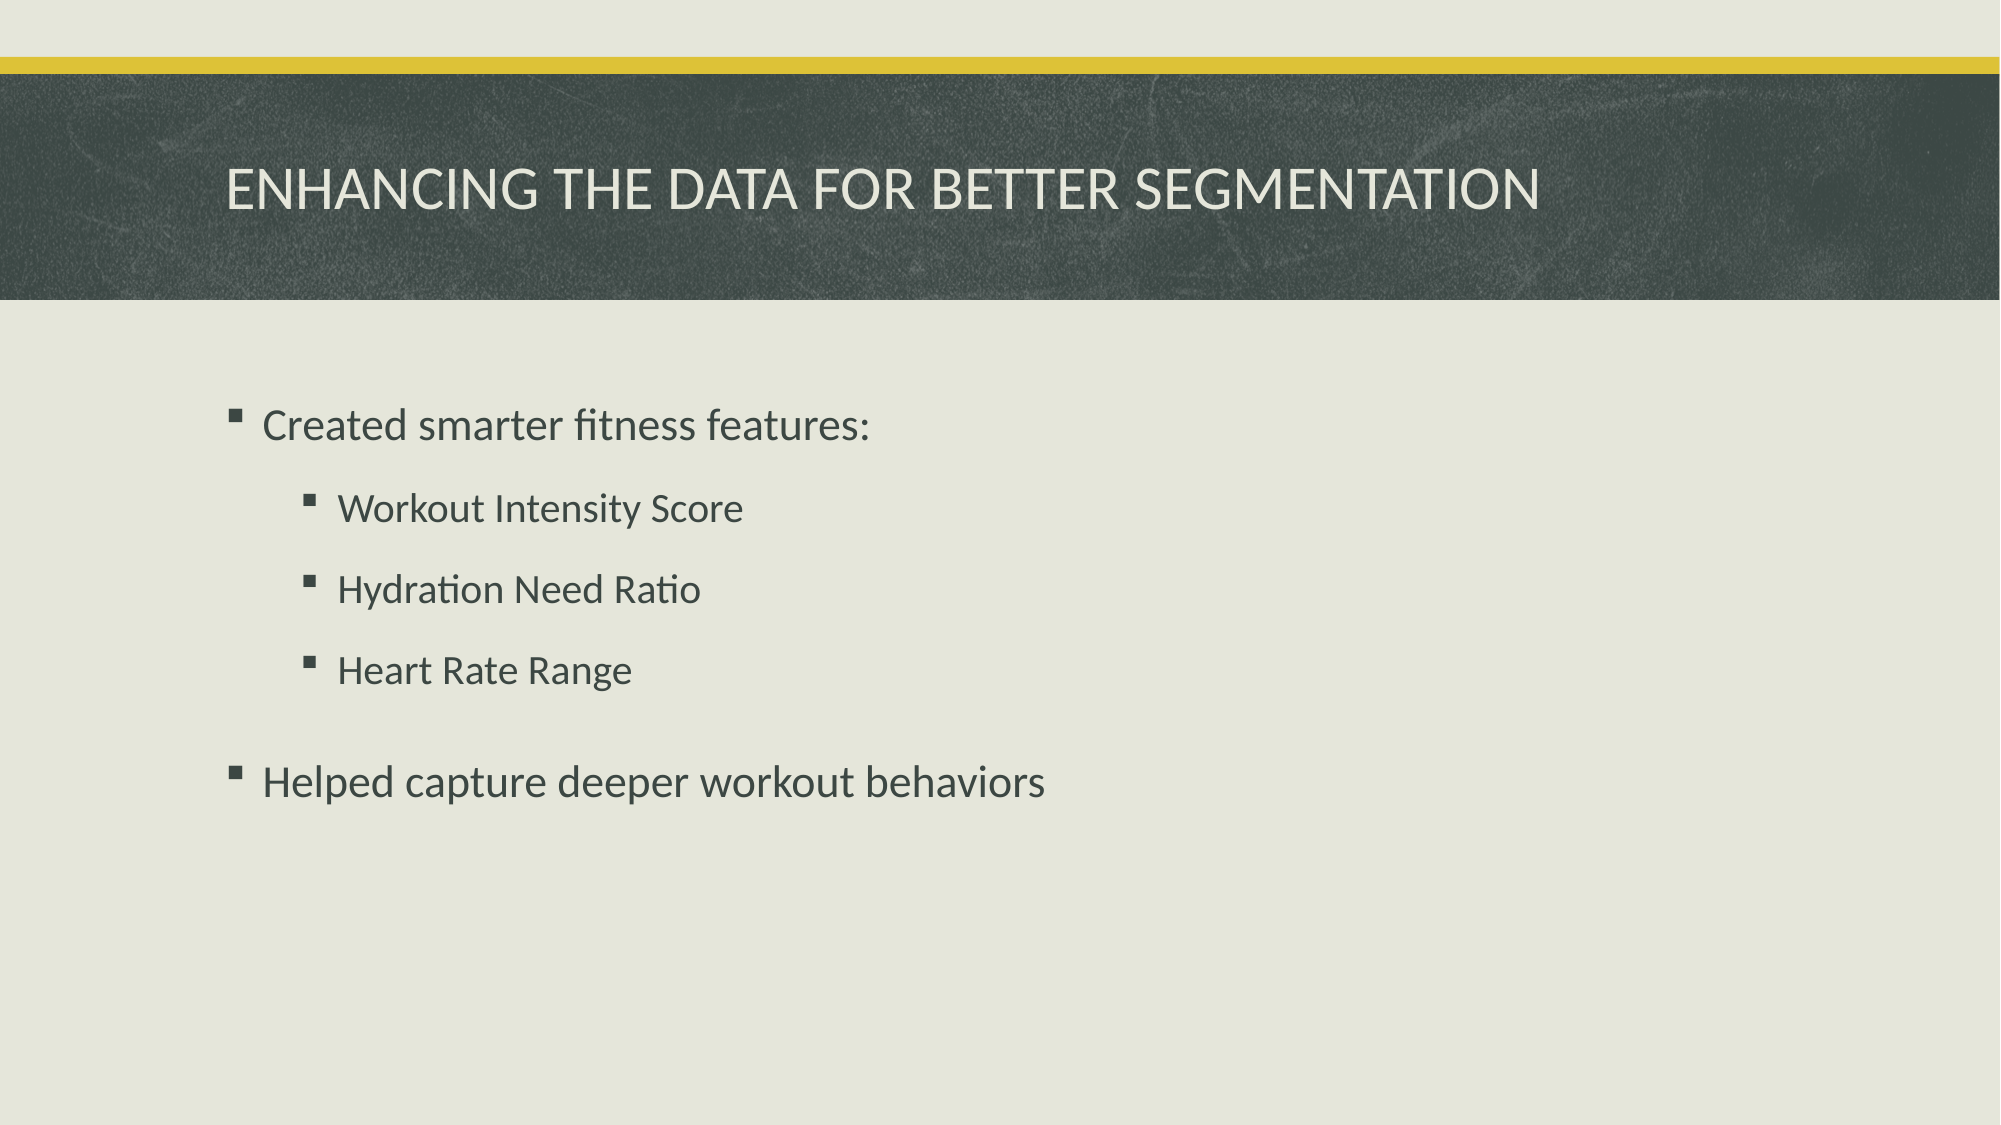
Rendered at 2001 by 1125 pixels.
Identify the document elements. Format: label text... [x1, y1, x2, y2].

list Created smarter fitness features: Workout Intensity Score Hydration Need Ratio Heart Rate Range Helped capture deeper workout behaviors [210, 359, 1790, 1014]
title ENHANCING THE DATA FOR BETTER SEGMENTATION [210, 76, 1790, 300]
picture [0, 74, 2000, 300]
